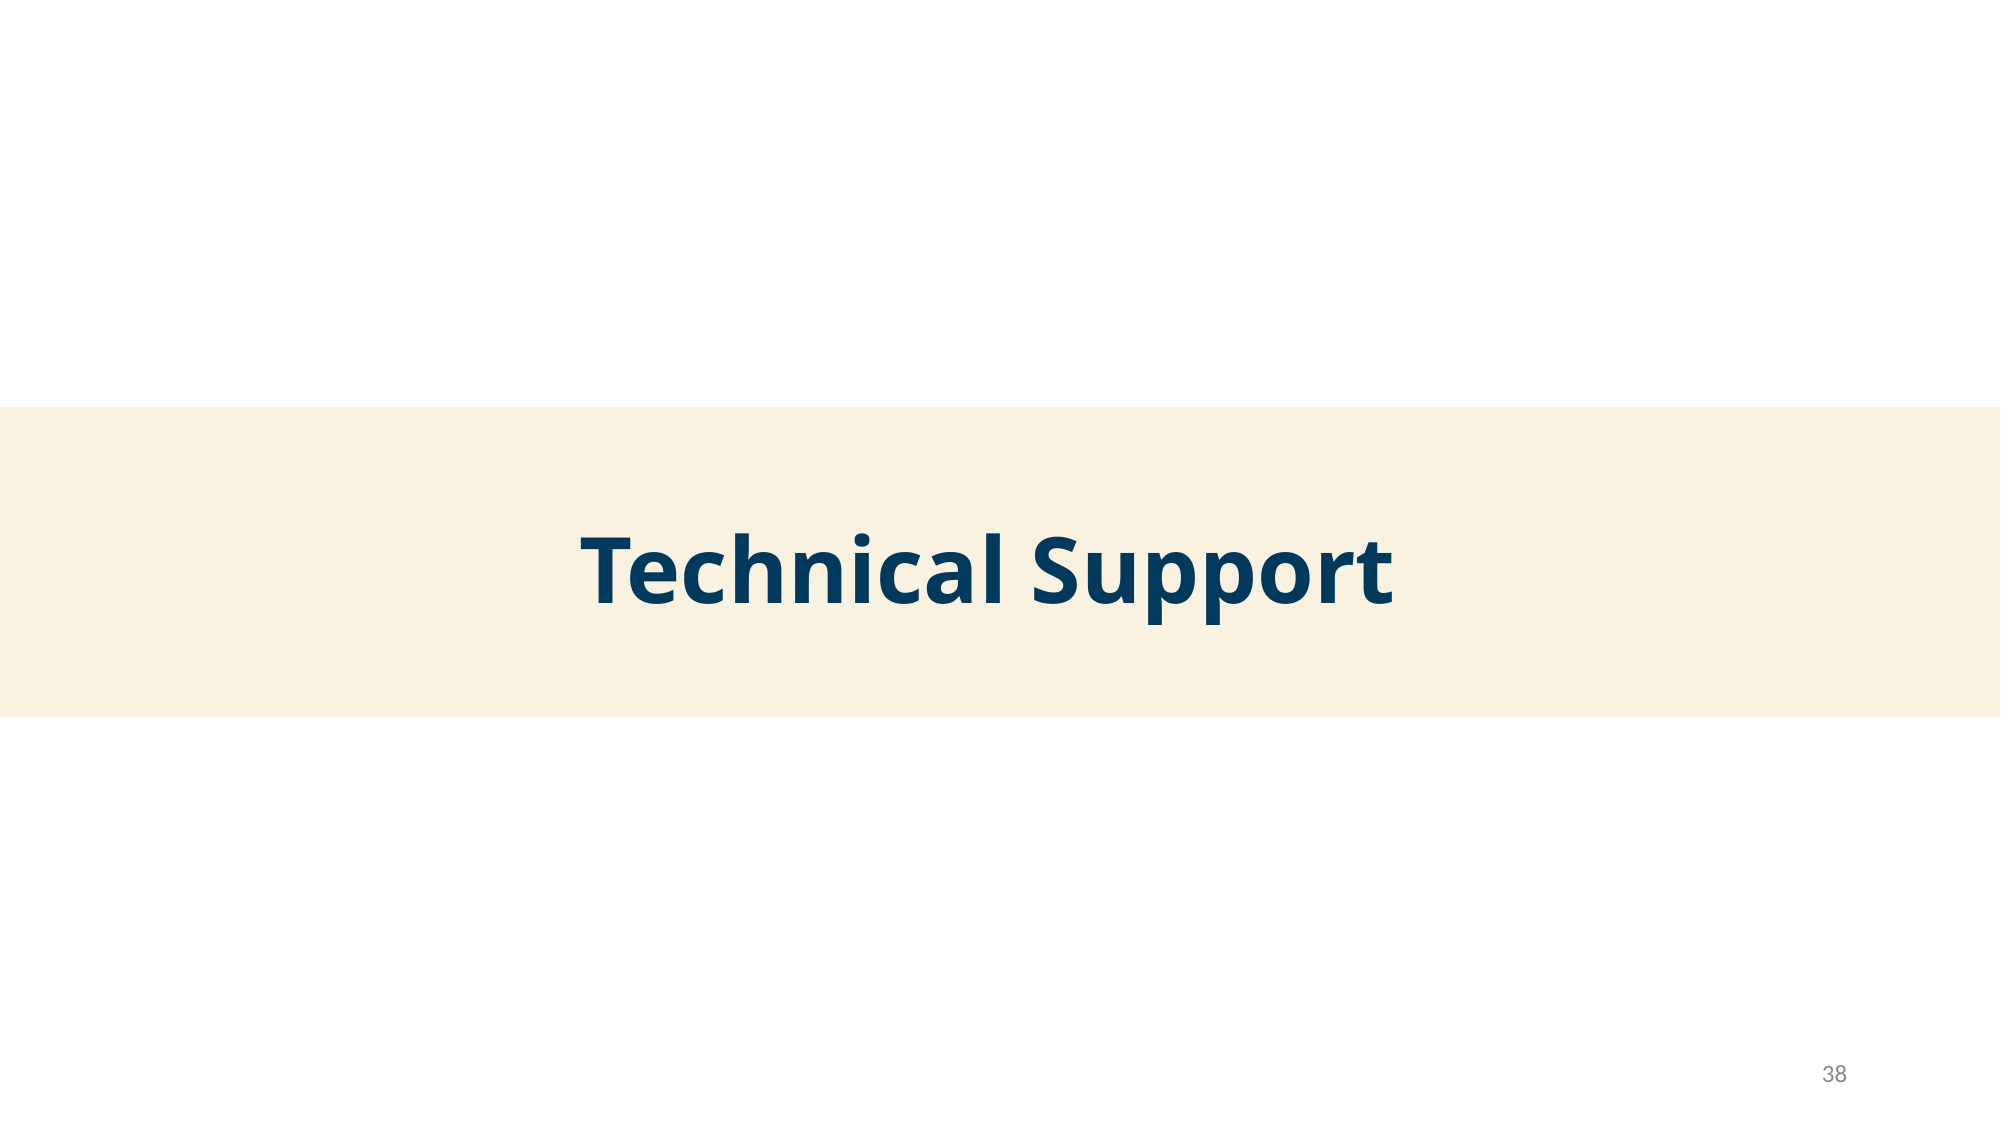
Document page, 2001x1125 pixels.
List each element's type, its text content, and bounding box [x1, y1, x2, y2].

text_box Technical Support [0, 407, 2000, 718]
slide_number 38 [1412, 1042, 1863, 1103]
